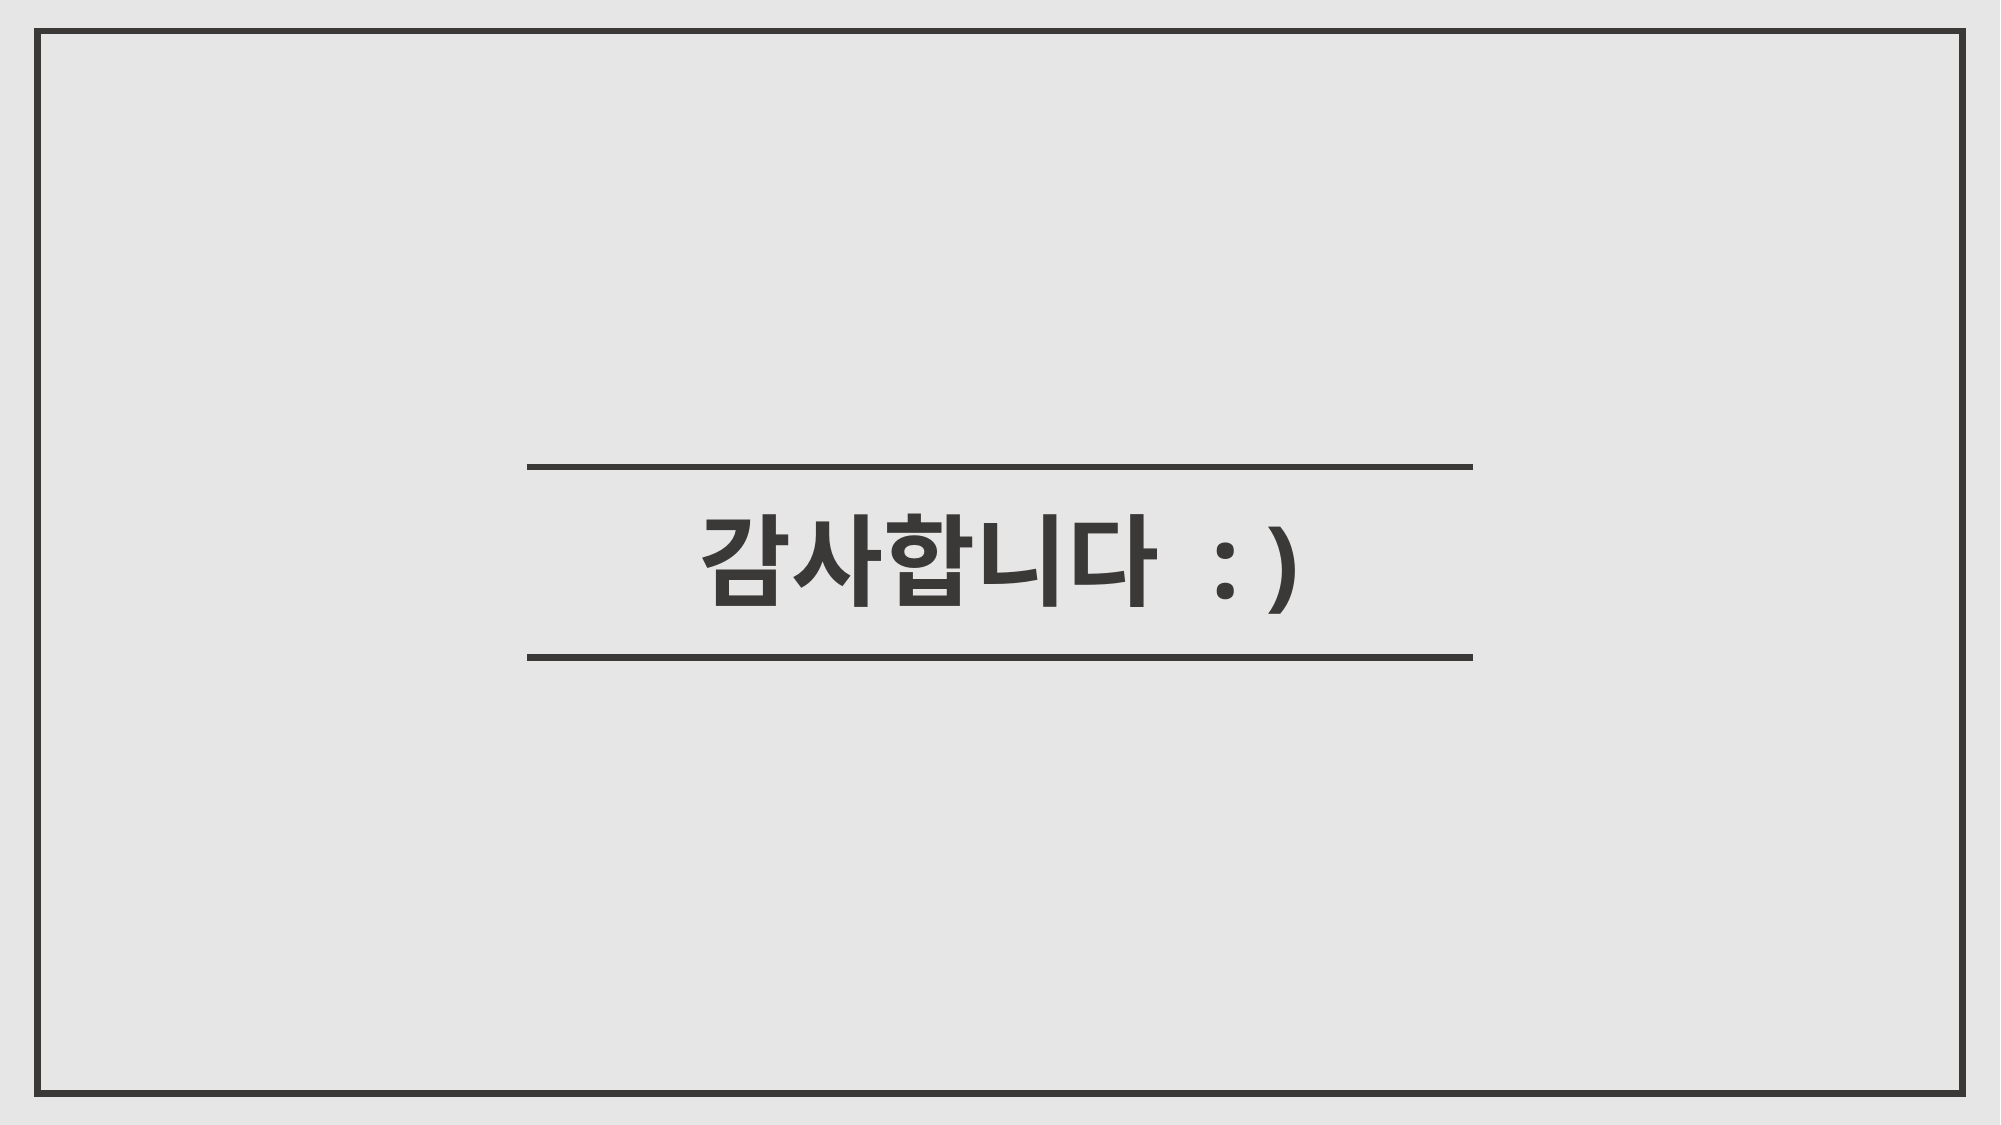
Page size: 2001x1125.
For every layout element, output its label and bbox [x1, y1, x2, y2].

text_box [36, 30, 1964, 1095]
text_box [526, 467, 1474, 658]
